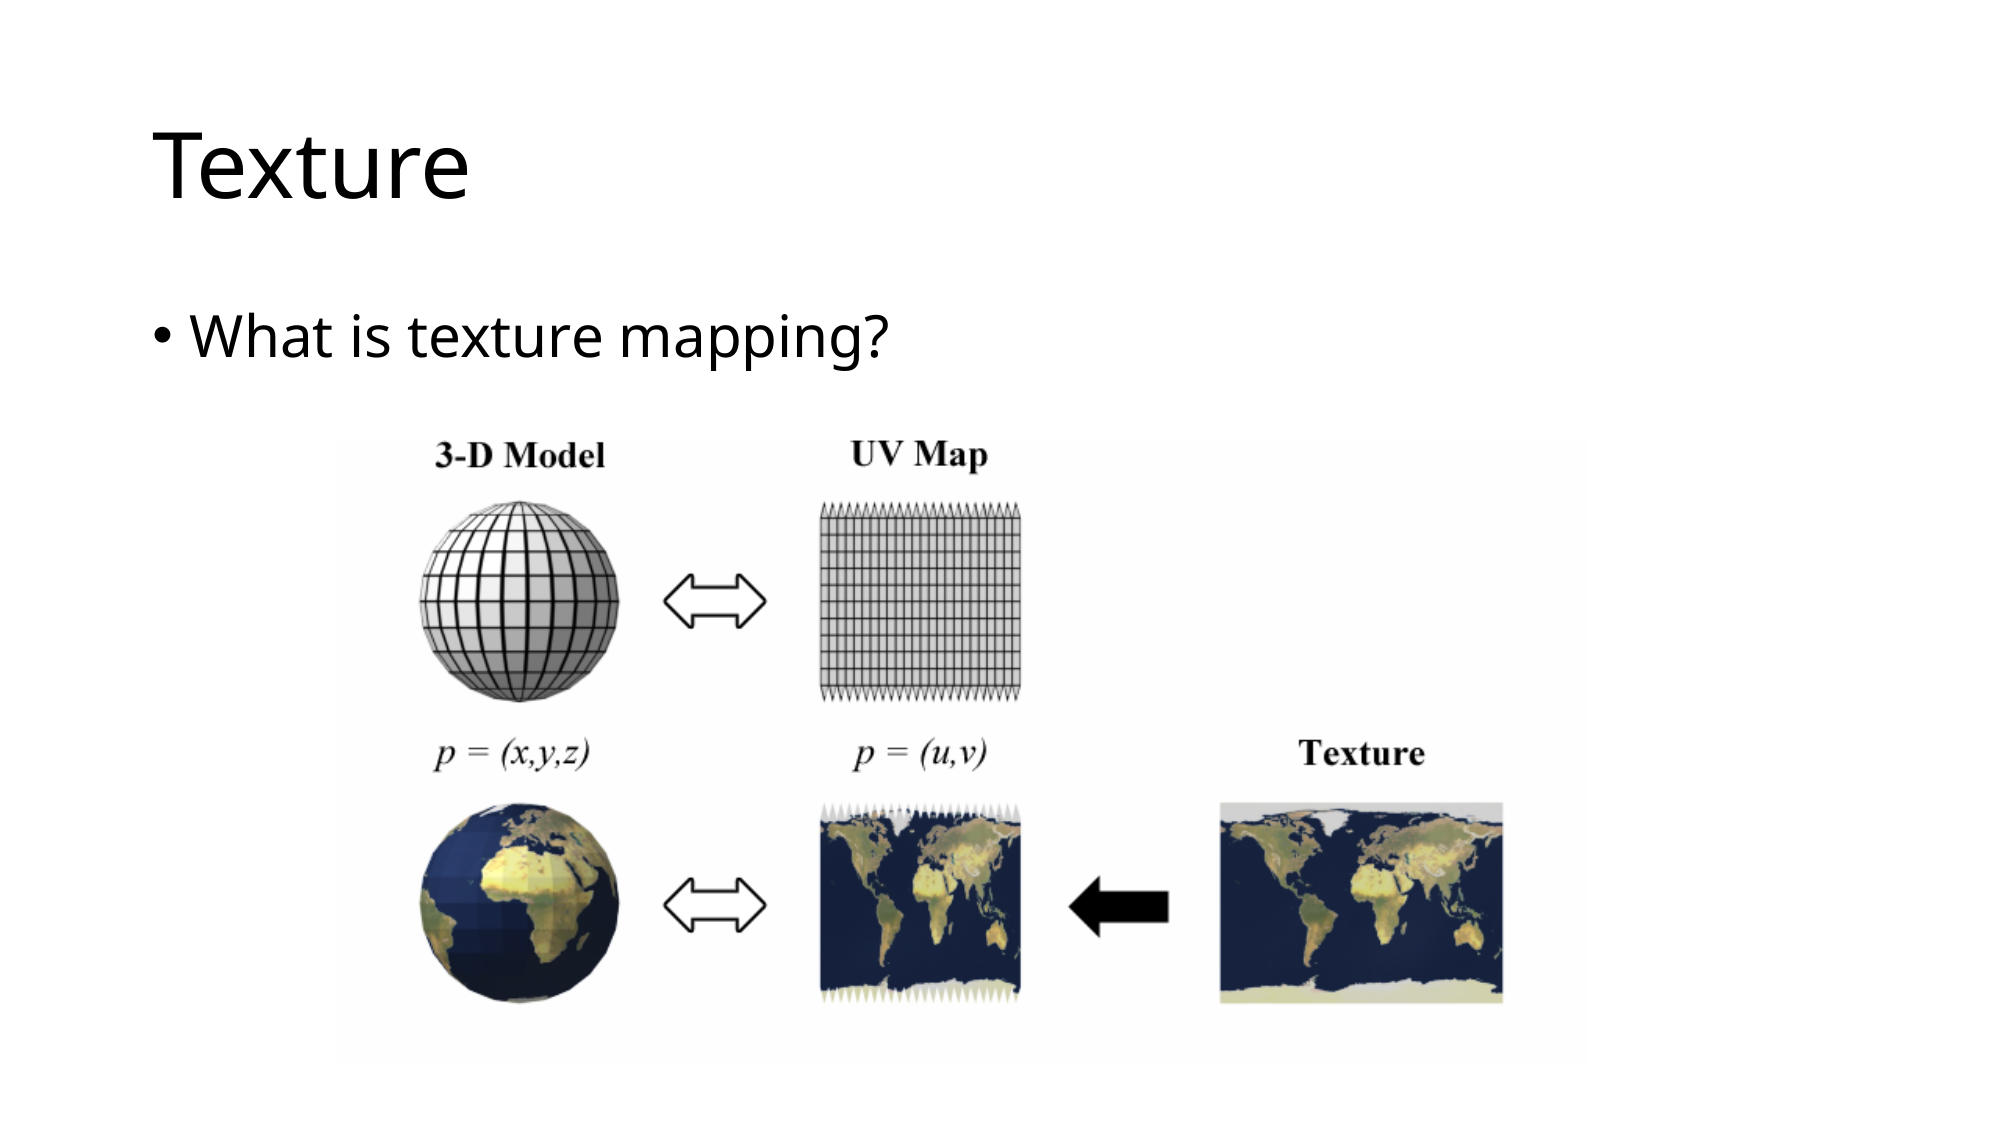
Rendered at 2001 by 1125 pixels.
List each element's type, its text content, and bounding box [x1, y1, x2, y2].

picture [336, 408, 1587, 1066]
list What is texture mapping? [137, 299, 1863, 1014]
title Texture [137, 59, 1863, 278]
